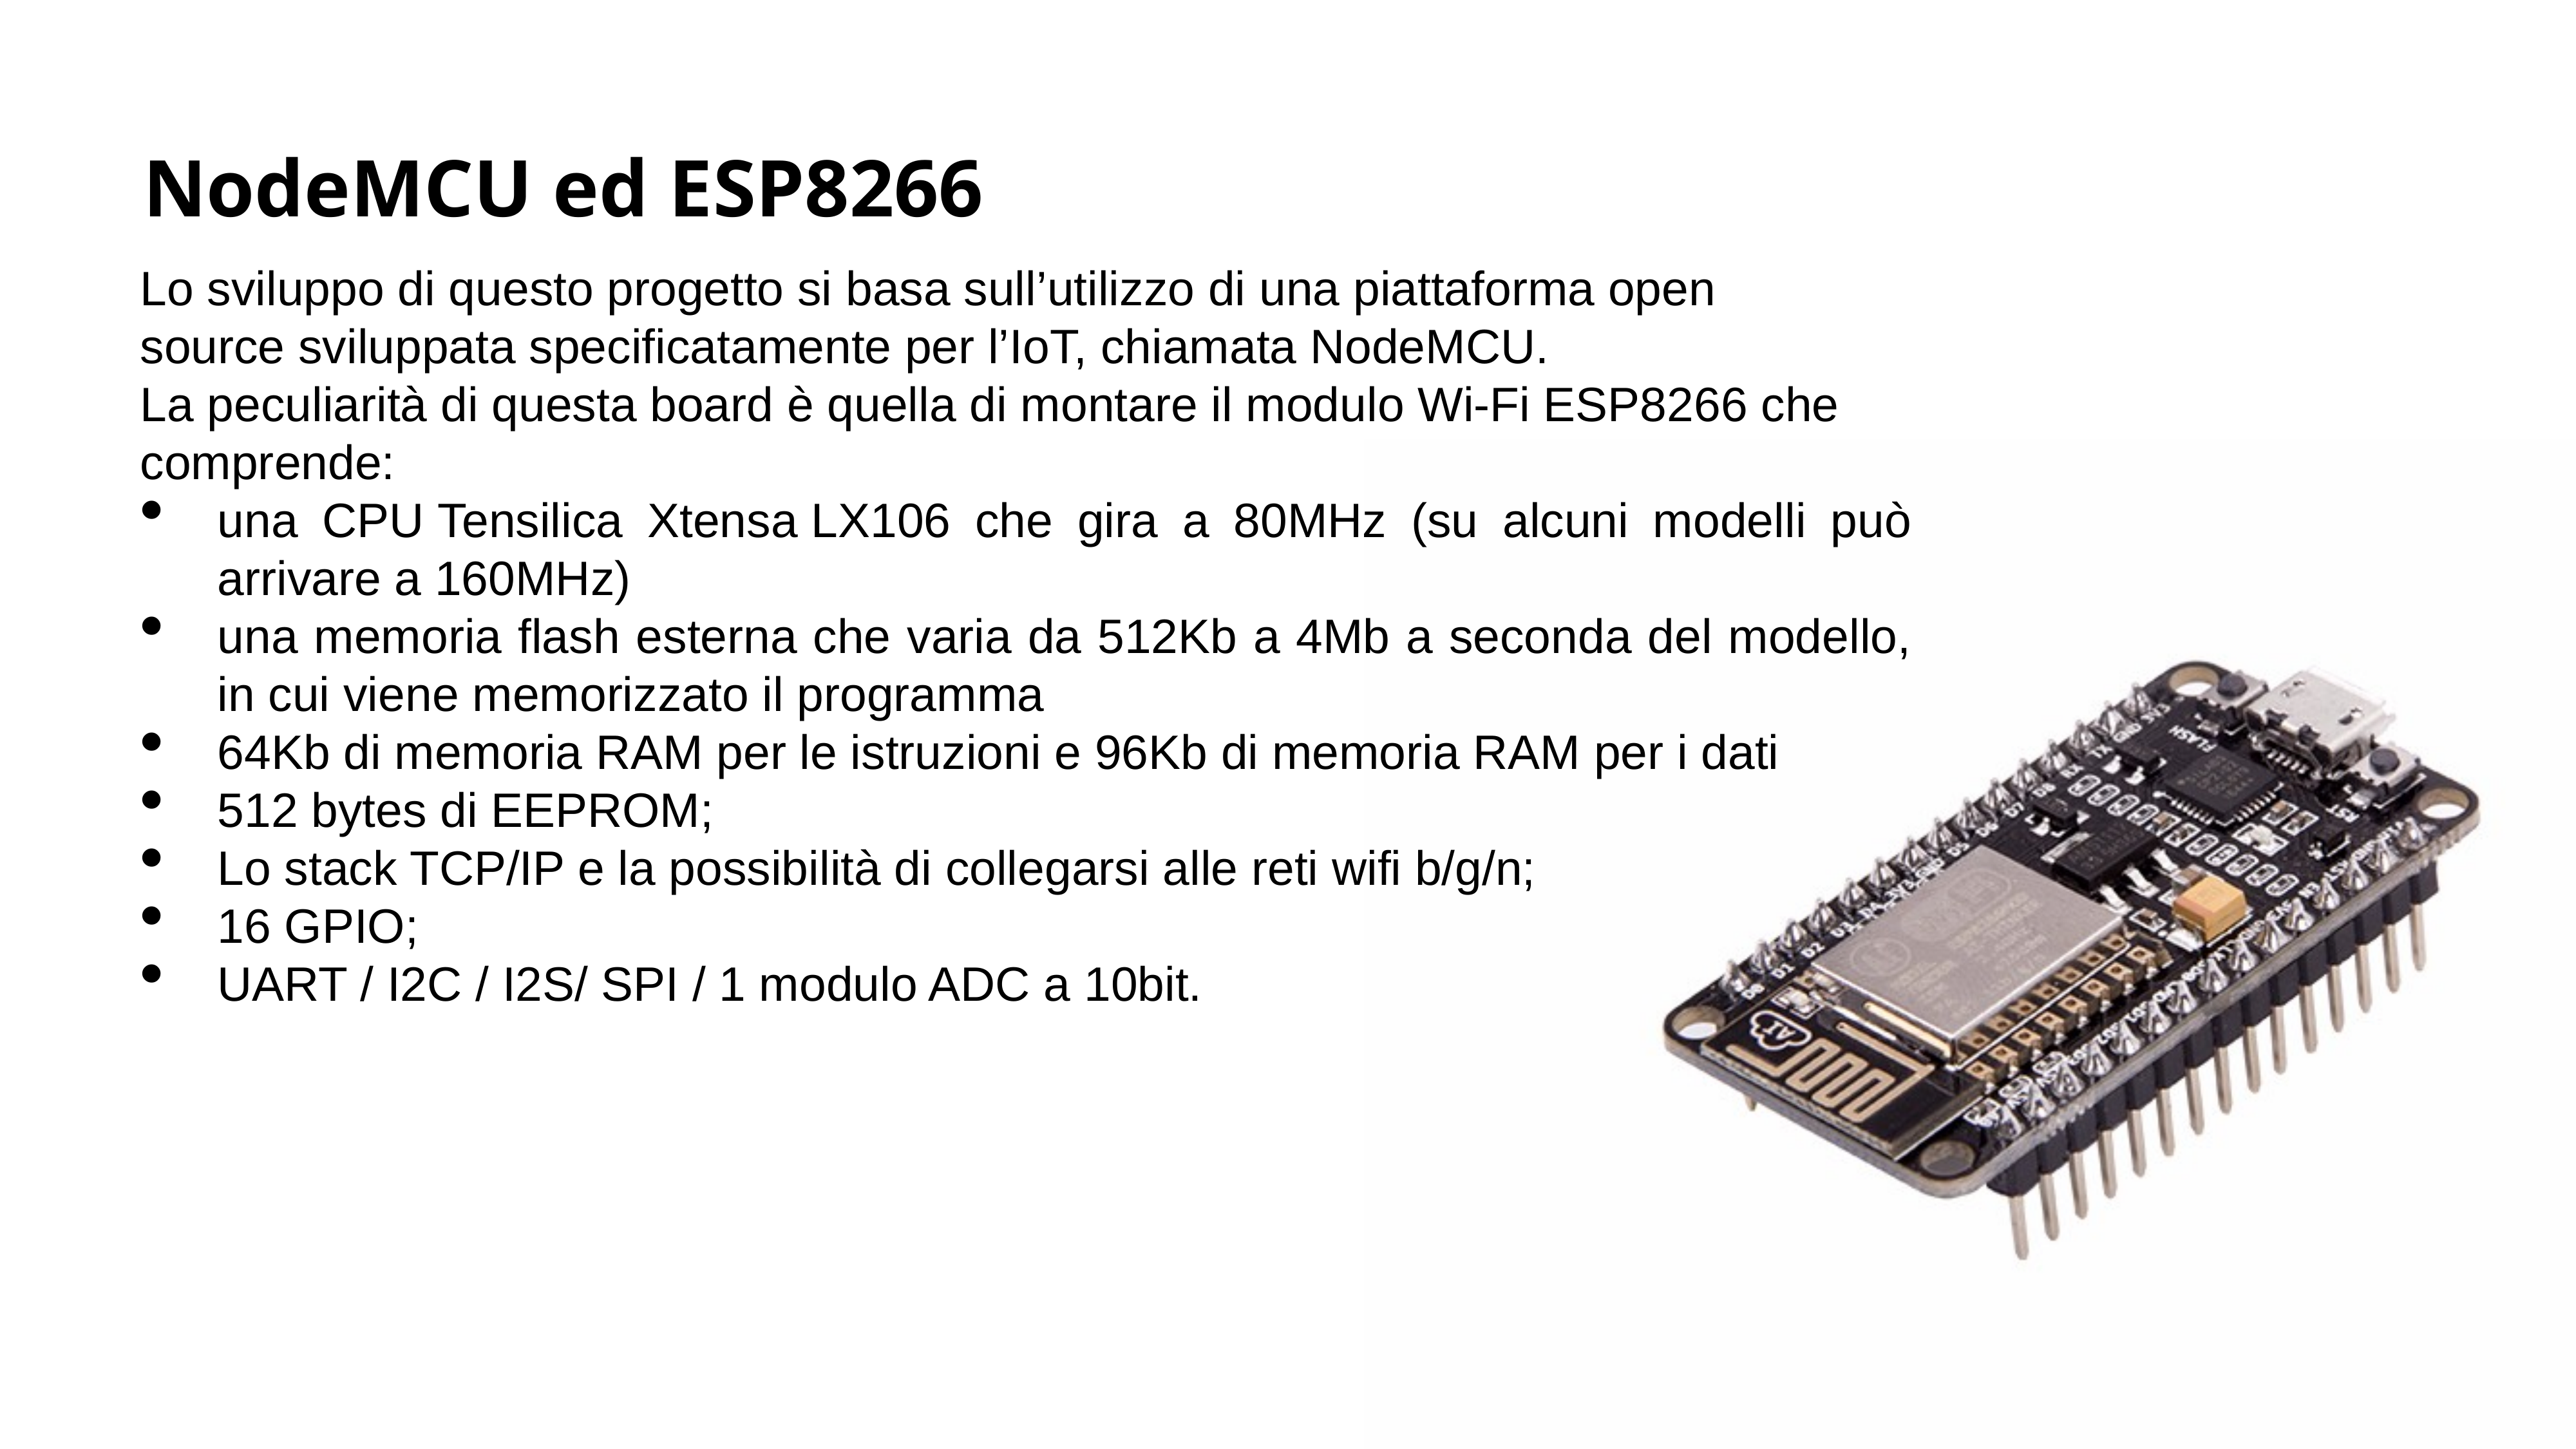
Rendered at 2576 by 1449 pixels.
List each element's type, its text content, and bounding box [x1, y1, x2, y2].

text_box NodeMCU ed ESP8266 [135, 131, 1660, 240]
picture [1363, 439, 2576, 1449]
subtitle Lo sviluppo di questo progetto si basa sull’utilizzo di una piattaforma open source sviluppata specificatamente per l’IoT, chiamata NodeMCU. La peculiarità di questa board è quella di montare il modulo Wi-Fi ESP8266 che comprende: una CPU Tensilica Xtensa LX106 che gira a 80MHz (su alcuni modelli può arrivare a 160MHz) una memoria flash esterna che varia da 512Kb a 4Mb a seconda del modello, in cui viene memorizzato il programma 64Kb di memoria RAM per le istruzioni e 96Kb di memoria RAM per i dati 512 bytes di EEPROM; Lo stack TCP/IP e la possibilità di collegarsi alle reti wifi b/g/n; 16 GPIO; UART / I2C / I2S/ SPI / 1 modulo ADC a 10bit. [132, 249, 1920, 1347]
